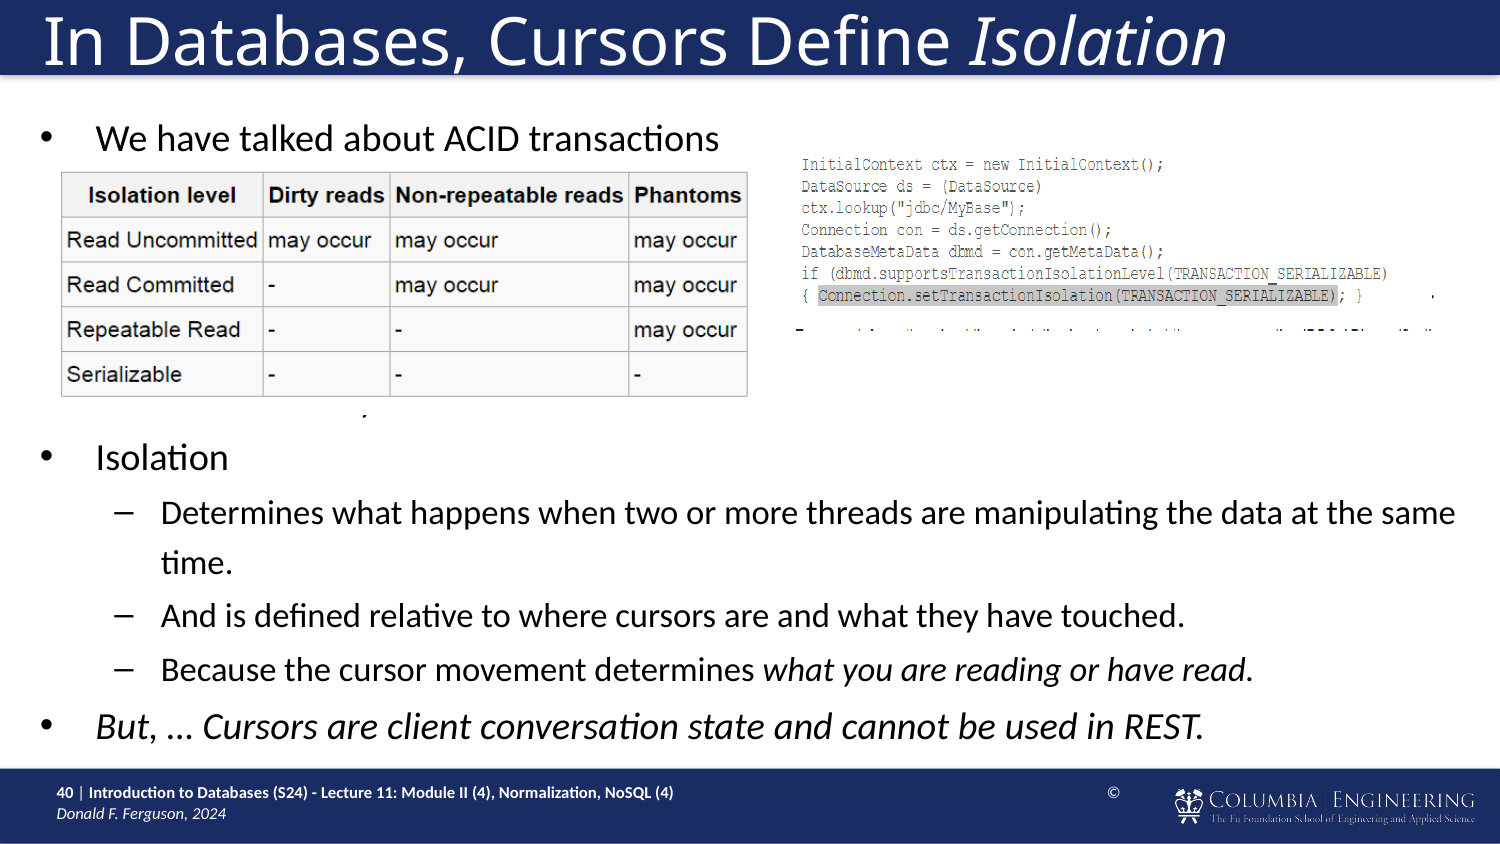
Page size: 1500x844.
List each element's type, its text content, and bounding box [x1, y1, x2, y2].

title In Databases, Cursors Define Isolation [28, 0, 1450, 73]
picture [43, 145, 1432, 416]
list We have talked about ACID transactions Atomic: A set of writes all occur or none occur. Durable: The data “does not disappear,” e.g. write to disk. Consistent: My applications move the database between consistent states, e.g. the transfer function works correctly. Isolation Determines what happens when two or more threads are manipulating the data at the same time. And is defined relative to where cursors are and what they have touched. Because the cursor movement determines what you are reading or have read. But, … Cursors are client conversation state and cannot be used in REST. [24, 96, 1475, 760]
